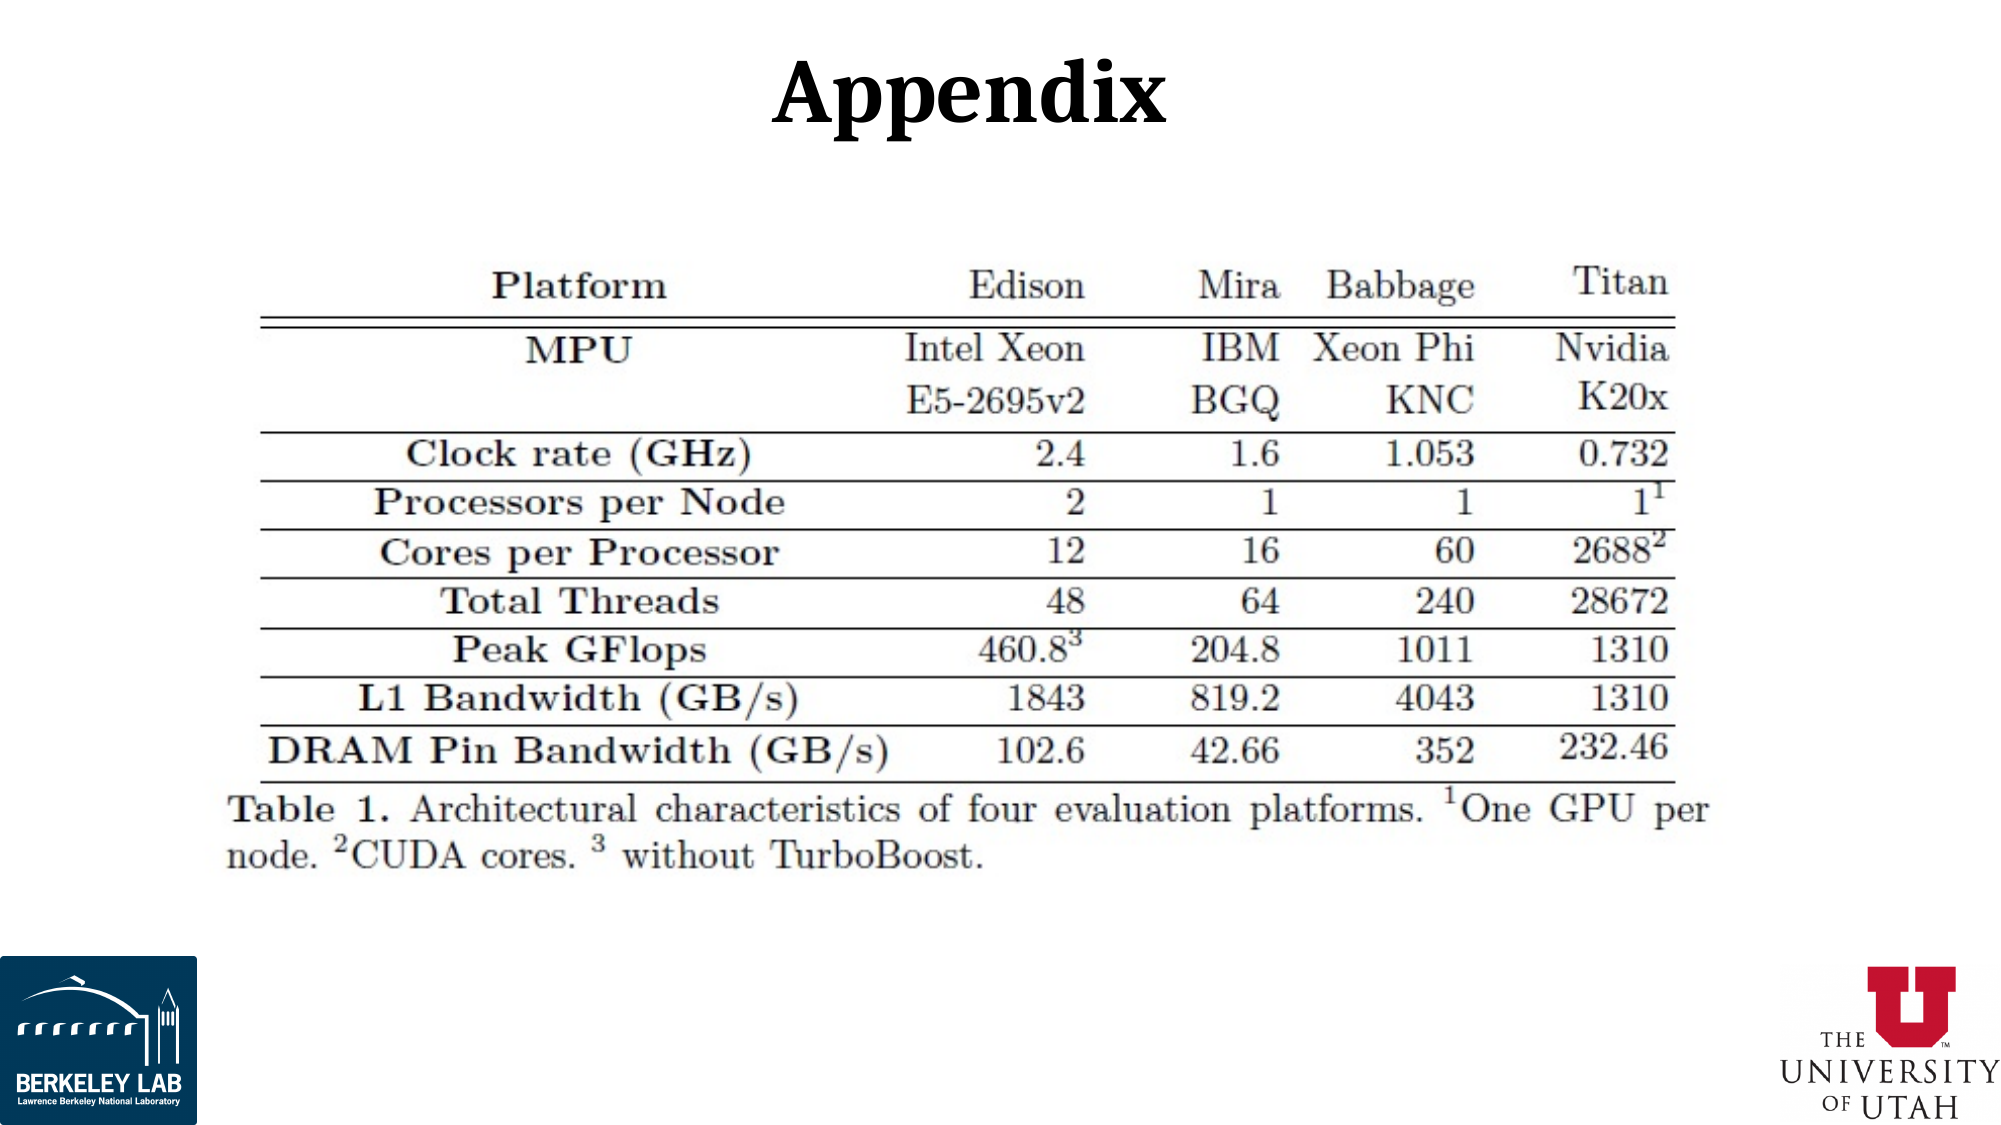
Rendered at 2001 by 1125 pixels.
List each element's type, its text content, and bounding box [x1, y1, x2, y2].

picture [174, 229, 1782, 906]
text_box Appendix [98, 0, 1842, 186]
picture [1780, 964, 2000, 1122]
picture [0, 956, 198, 1125]
